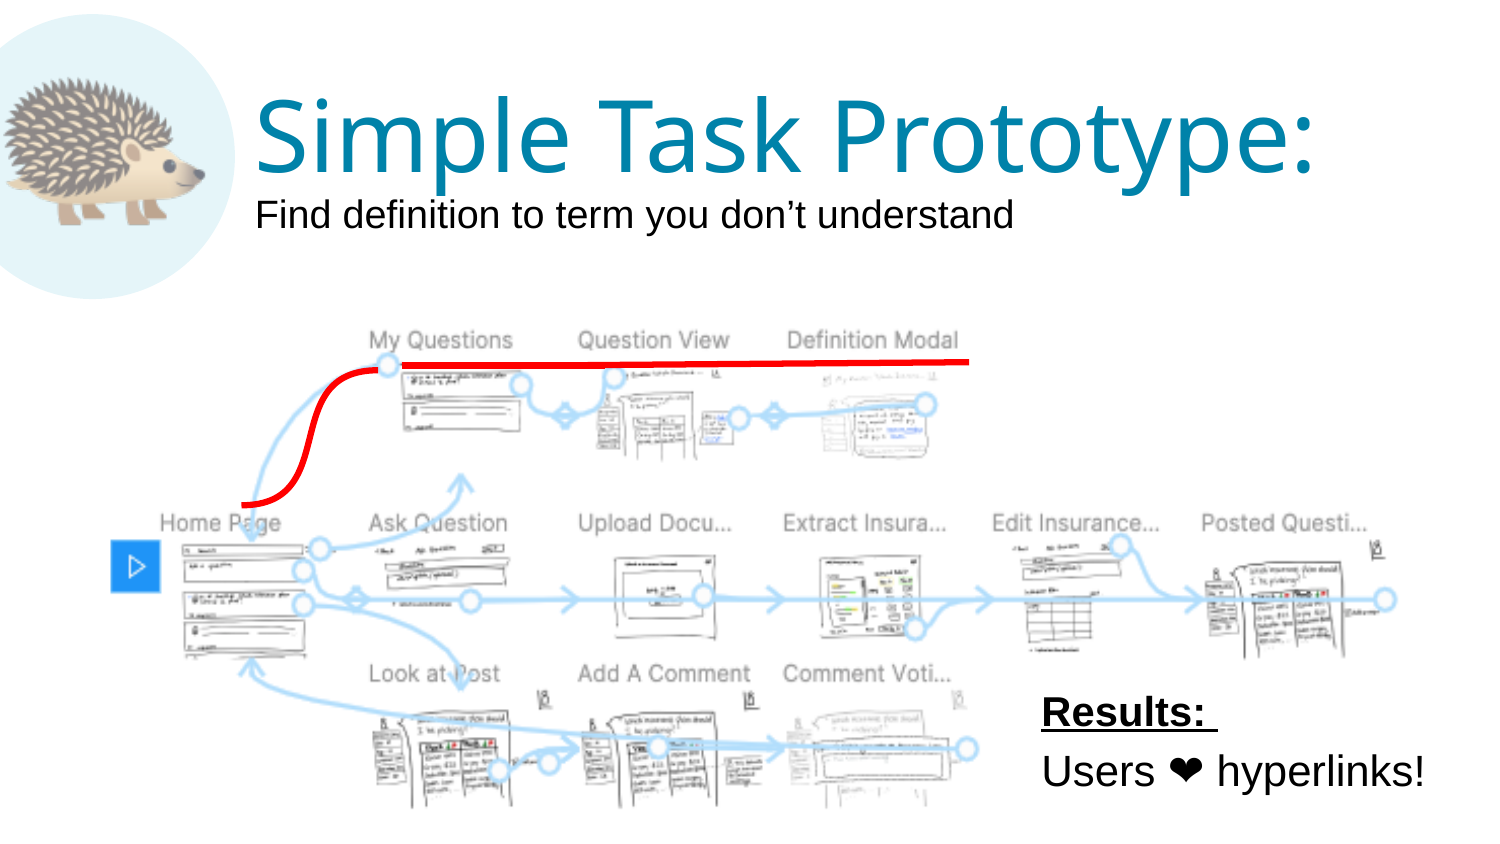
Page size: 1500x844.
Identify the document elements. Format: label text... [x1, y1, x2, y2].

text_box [547, 361, 970, 366]
title Simple Task Prototype: Find definition to term you don’t understand [254, 121, 1399, 245]
picture [102, 306, 1470, 830]
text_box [241, 369, 379, 506]
picture [0, 17, 212, 232]
